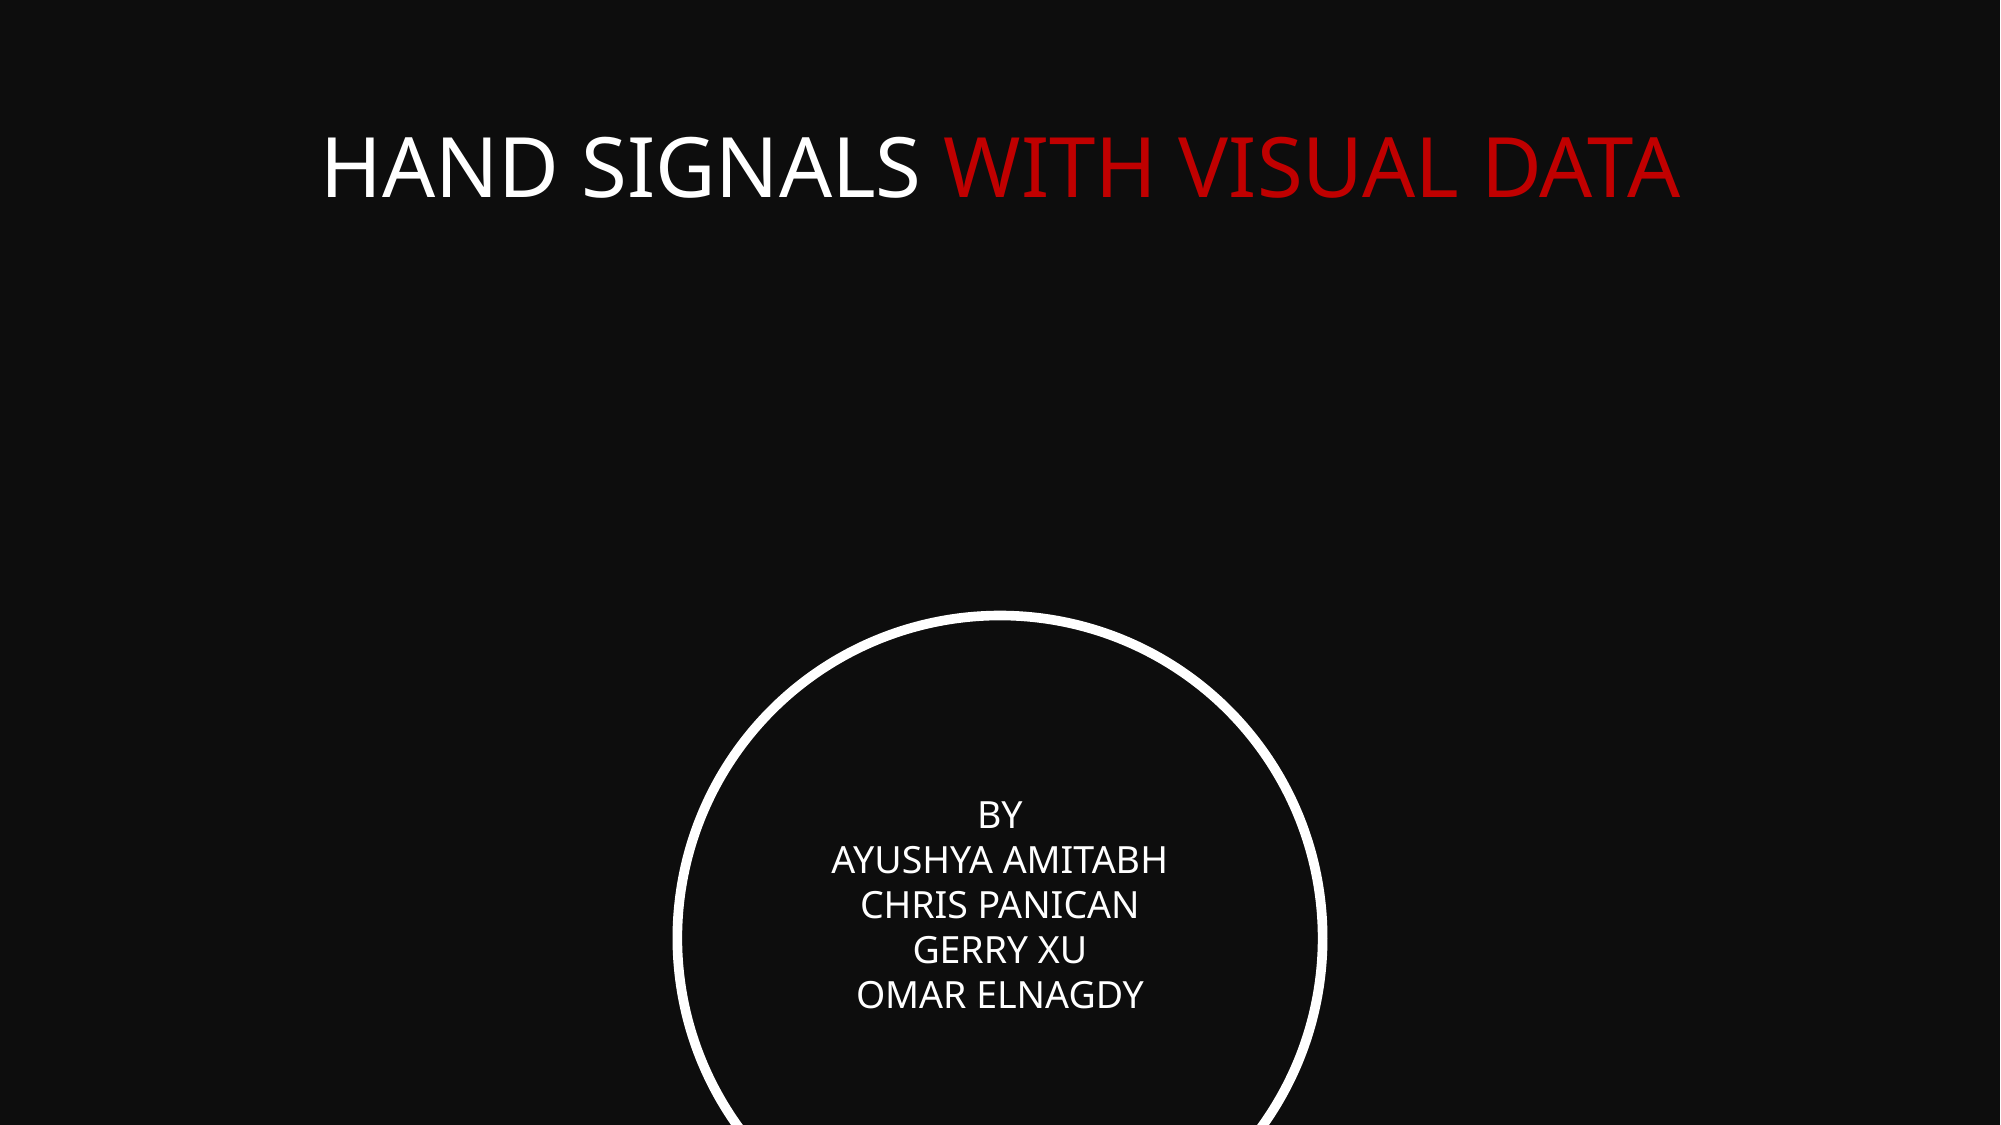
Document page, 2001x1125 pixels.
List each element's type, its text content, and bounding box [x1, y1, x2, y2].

text_box BY AYUSHYA AMITABH CHRIS PANICAN GERRY XU OMAR ELNAGDY [816, 783, 1184, 1023]
text_box [671, 609, 1329, 1125]
text_box HAND SIGNALS WITH VISUAL DATA [305, 106, 1697, 222]
